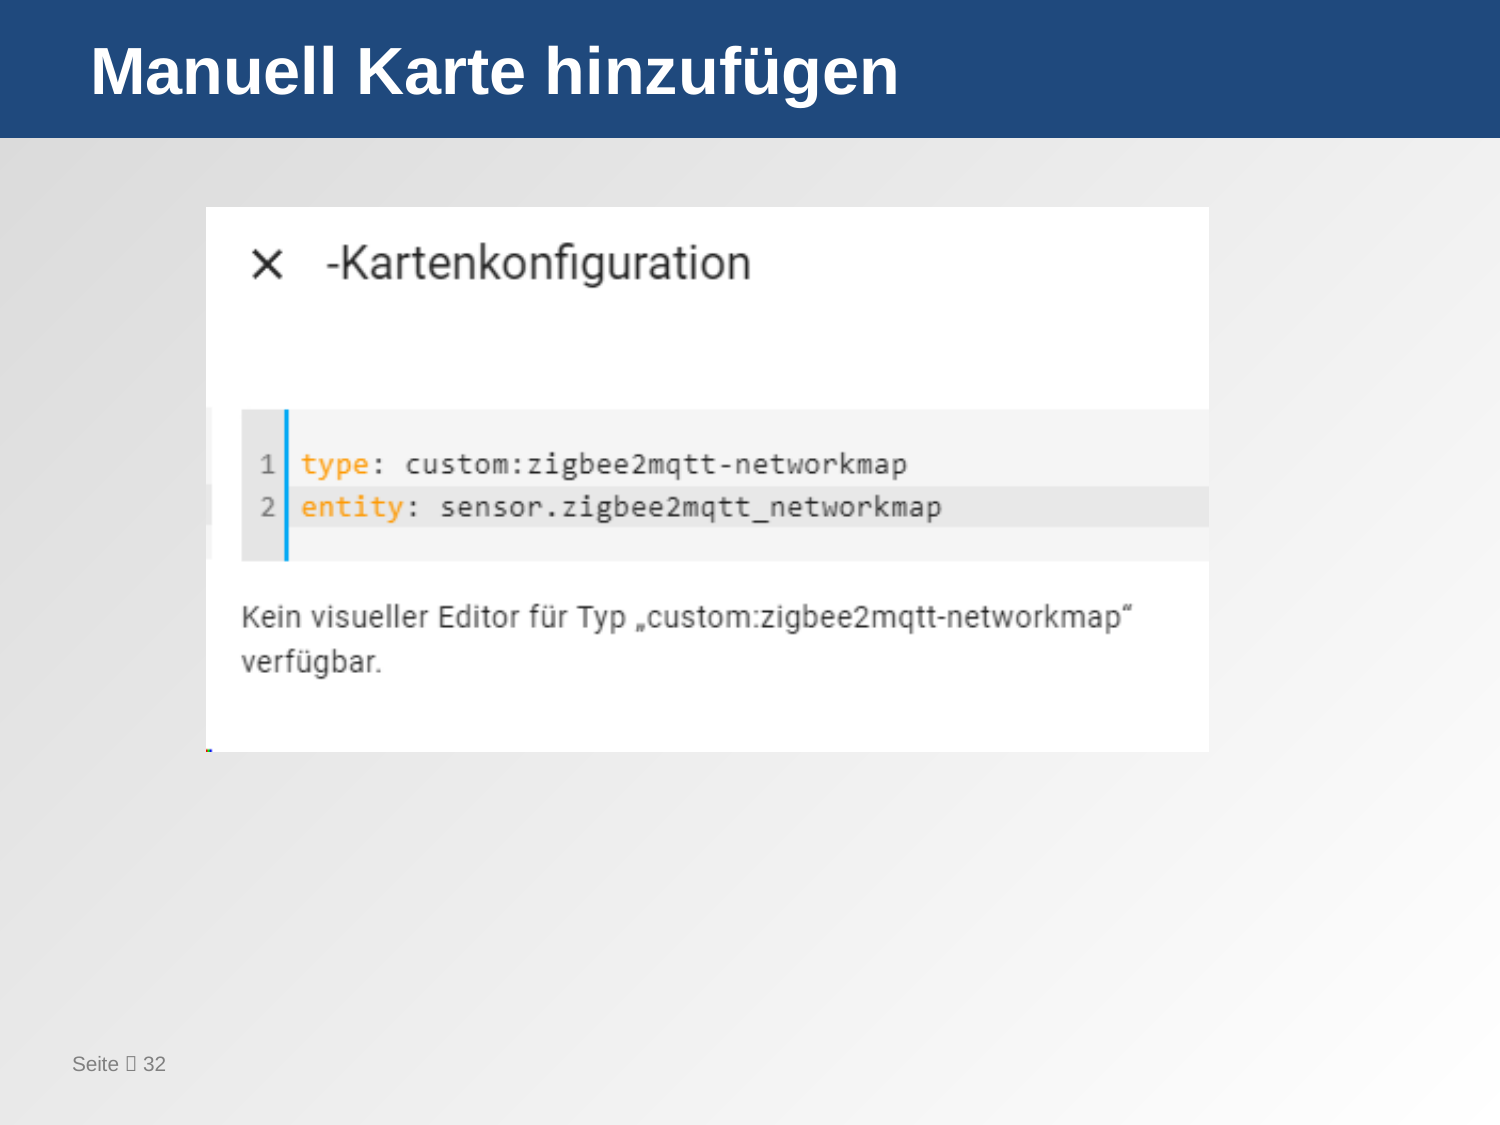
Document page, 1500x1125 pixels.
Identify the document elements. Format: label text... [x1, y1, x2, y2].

picture [206, 207, 1209, 752]
title Manuell Karte hinzufügen [75, 20, 1425, 208]
